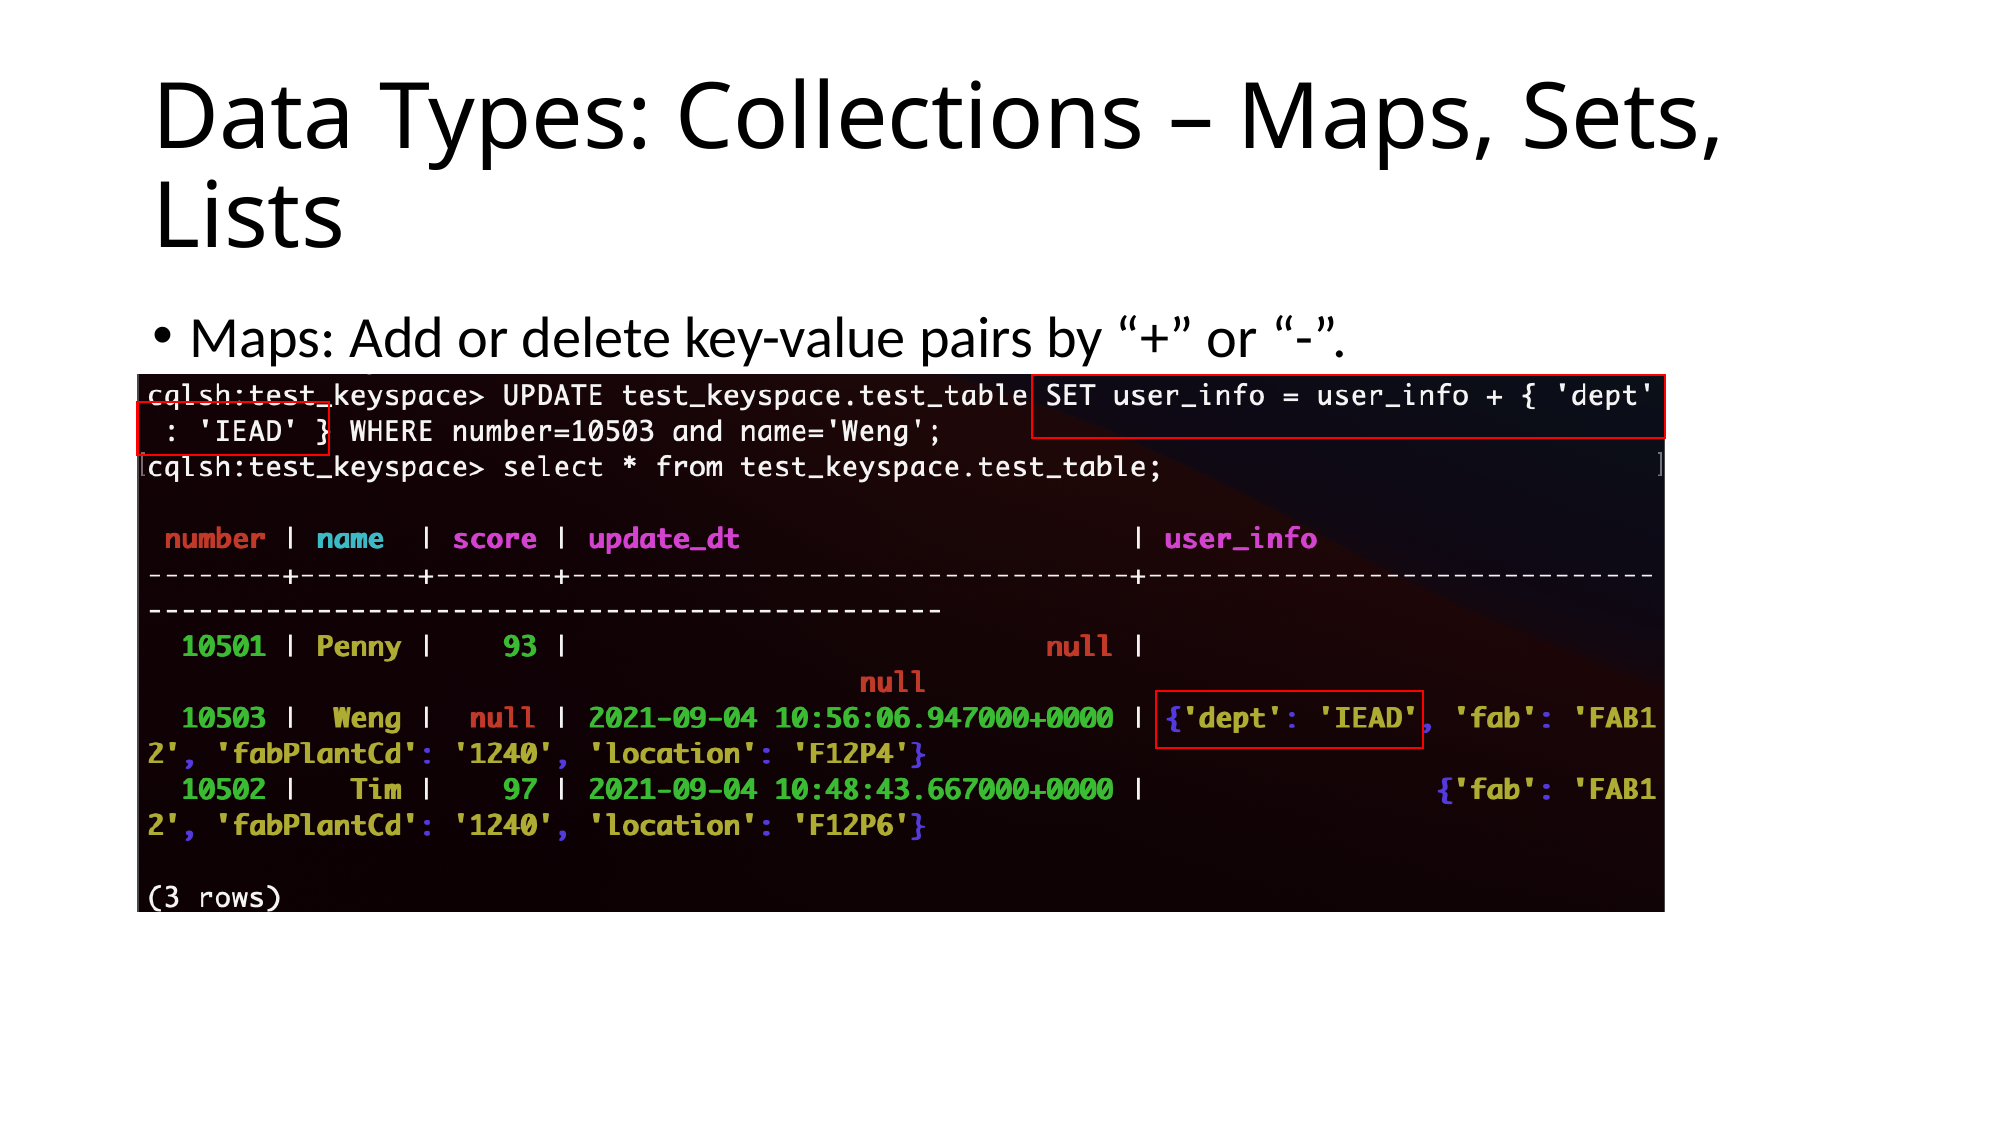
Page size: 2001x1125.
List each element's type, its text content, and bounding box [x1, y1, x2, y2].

title Data Types: Collections – Maps, Sets, Lists [137, 59, 1863, 278]
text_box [137, 374, 1665, 912]
list Maps: Add or delete key-value pairs by “+” or “-”. [137, 299, 1863, 1014]
